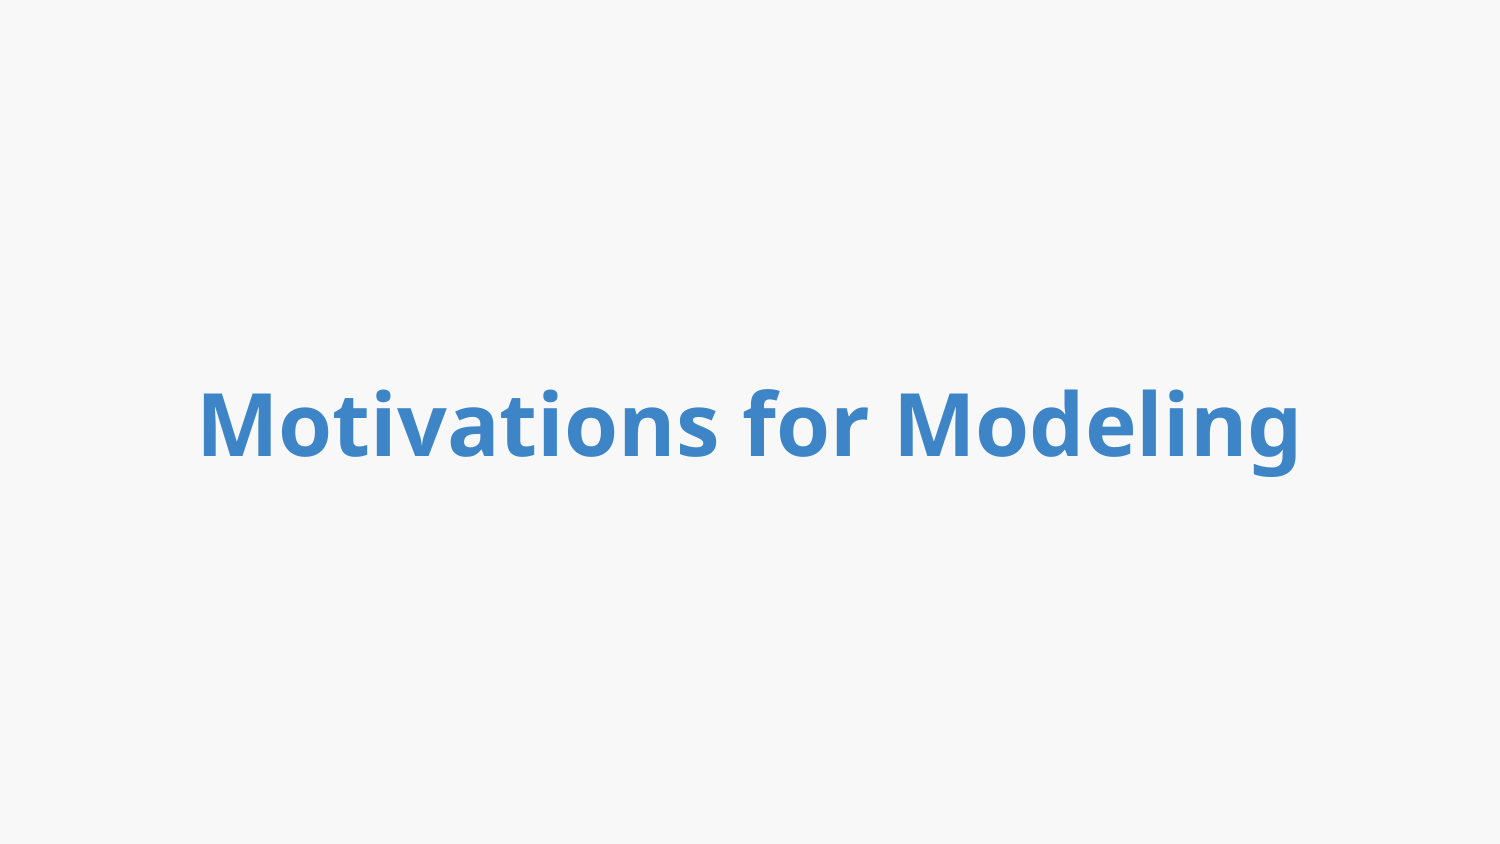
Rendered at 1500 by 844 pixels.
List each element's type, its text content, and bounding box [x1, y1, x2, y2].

title Motivations for Modeling [51, 352, 1449, 491]
